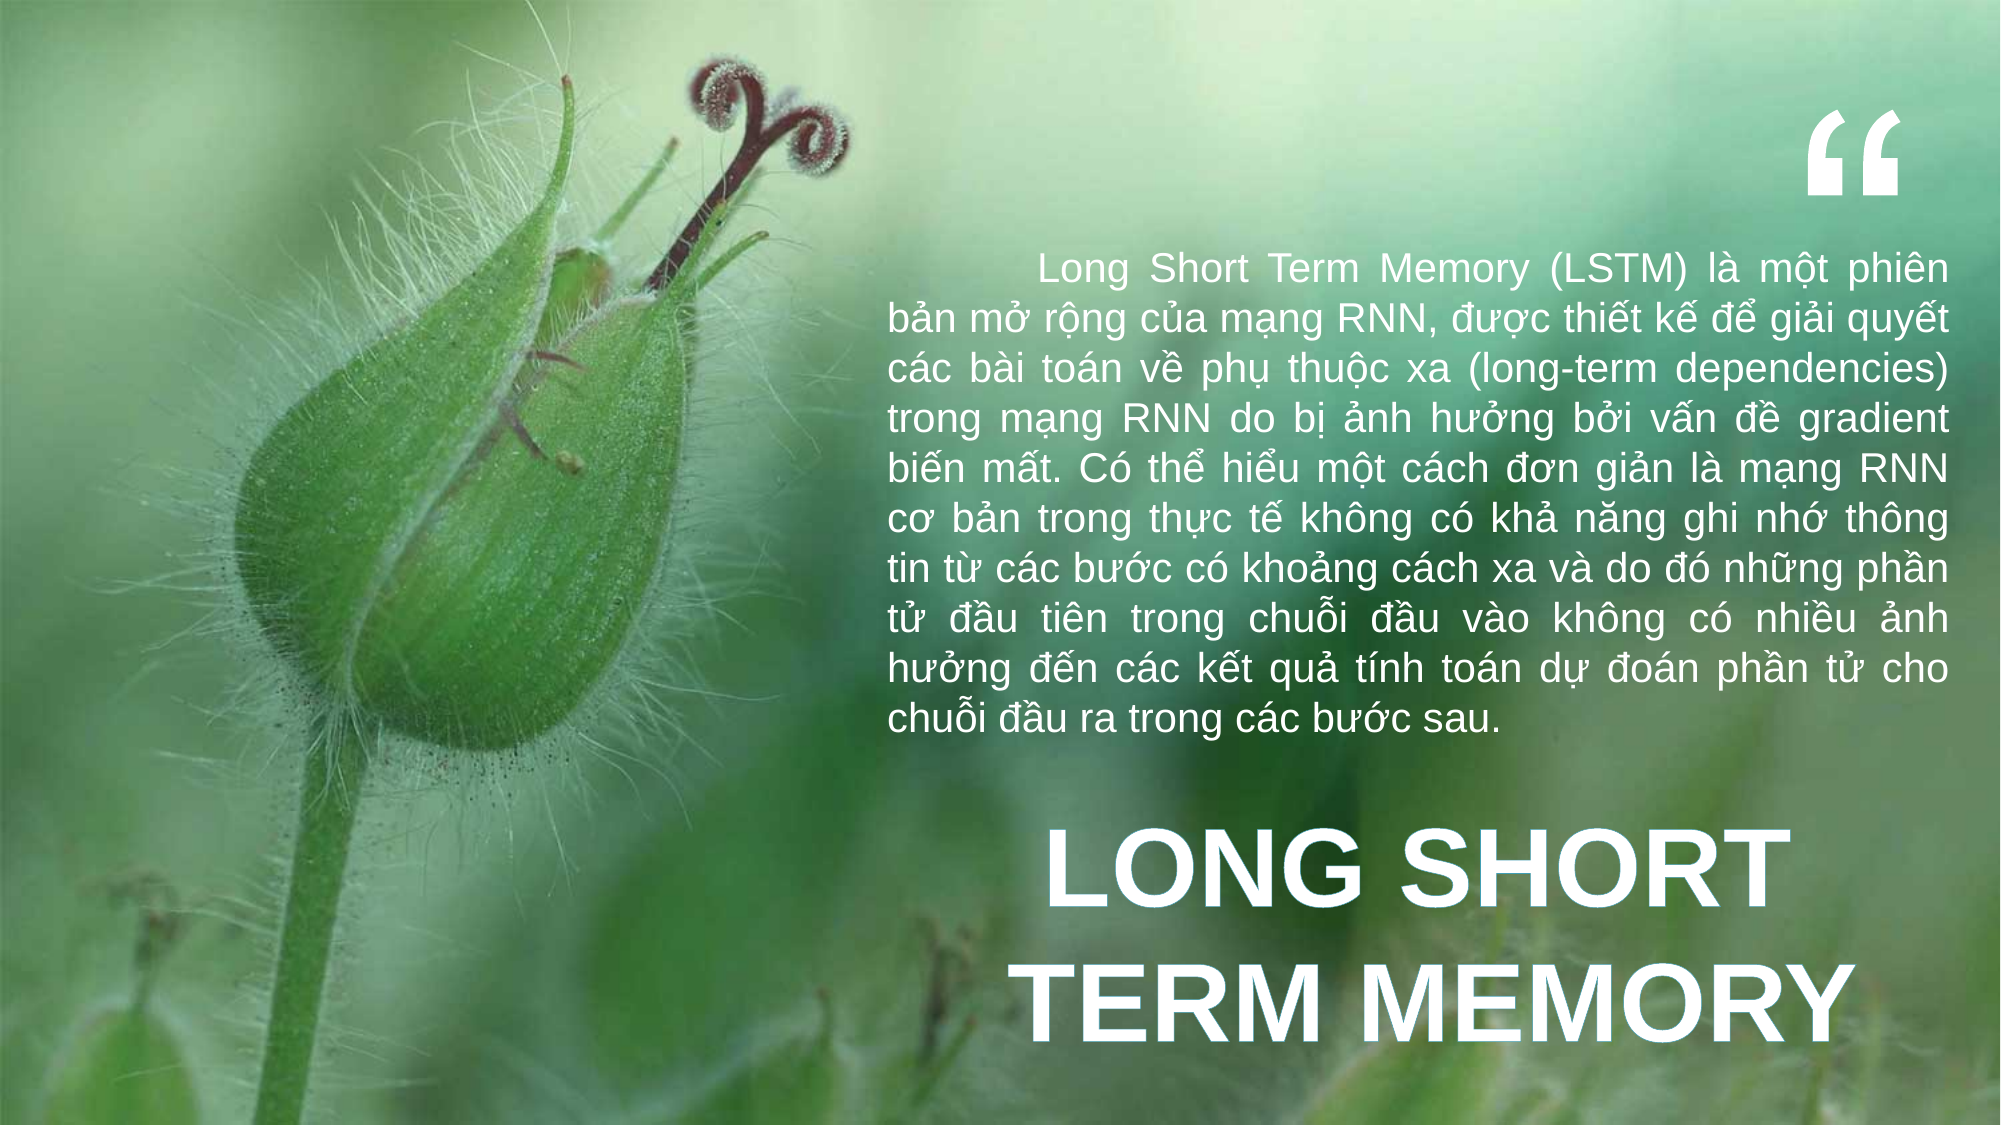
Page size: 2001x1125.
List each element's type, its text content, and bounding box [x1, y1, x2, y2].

text_box [1806, 108, 1847, 197]
text_box LONG SHORT TERM MEMORY [991, 786, 1874, 1072]
text_box [1862, 108, 1903, 197]
picture [0, 0, 2001, 1125]
text_box Long Short Term Memory (LSTM) là một phiên bản mở rộng của mạng RNN, được thiết kế để giải quyết các bài toán về phụ thuộc xa (long-term dependencies) trong mạng RNN do bị ảnh hưởng bởi vấn đề gradient biến mất. Có thể hiểu một cách đơn giản là mạng RNN cơ bản trong thực tế không có khả năng ghi nhớ thông tin từ các bước có khoảng cách xa và do đó những phần tử đầu tiên trong chuỗi đầu vào không có nhiều ảnh hưởng đến các kết quả tính toán dự đoán phần tử cho chuỗi đầu ra trong các bước sau. [881, 240, 1957, 742]
